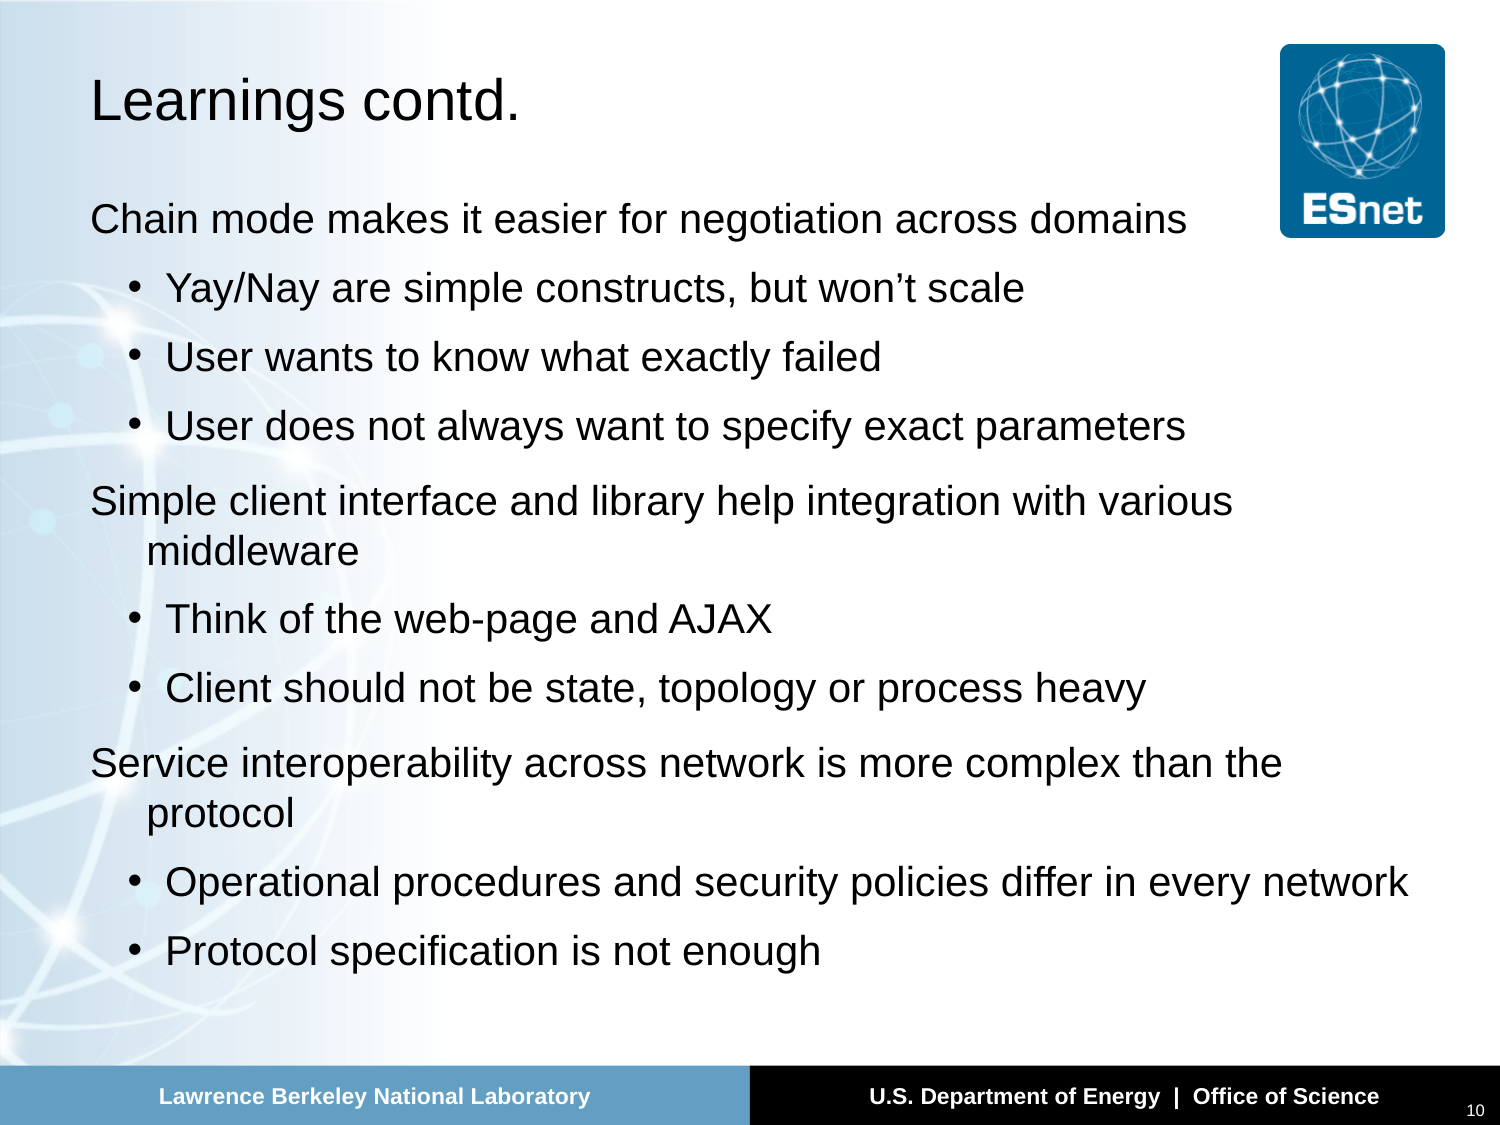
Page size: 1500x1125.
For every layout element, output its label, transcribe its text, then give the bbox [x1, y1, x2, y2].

picture [1401, 75, 1412, 86]
picture [1335, 161, 1348, 167]
picture [1386, 165, 1397, 170]
title Learnings contd. [74, 44, 1240, 149]
picture [0, 0, 461, 1065]
list Chain mode makes it easier for negotiation across domains Yay/Nay are simple constructs, but won’t scale User wants to know what exactly failed User does not always want to specify exact parameters Simple client interface and library help integration with various middleware Think of the web-page and AJAX Client should not be state, topology or process heavy Service interoperability across network is more complex than the protocol Operational procedures and security policies differ in every network Protocol specification is not enough [74, 184, 1426, 928]
slide_number 10 [1149, 1095, 1500, 1125]
picture [1320, 151, 1332, 163]
picture [1300, 55, 1421, 179]
